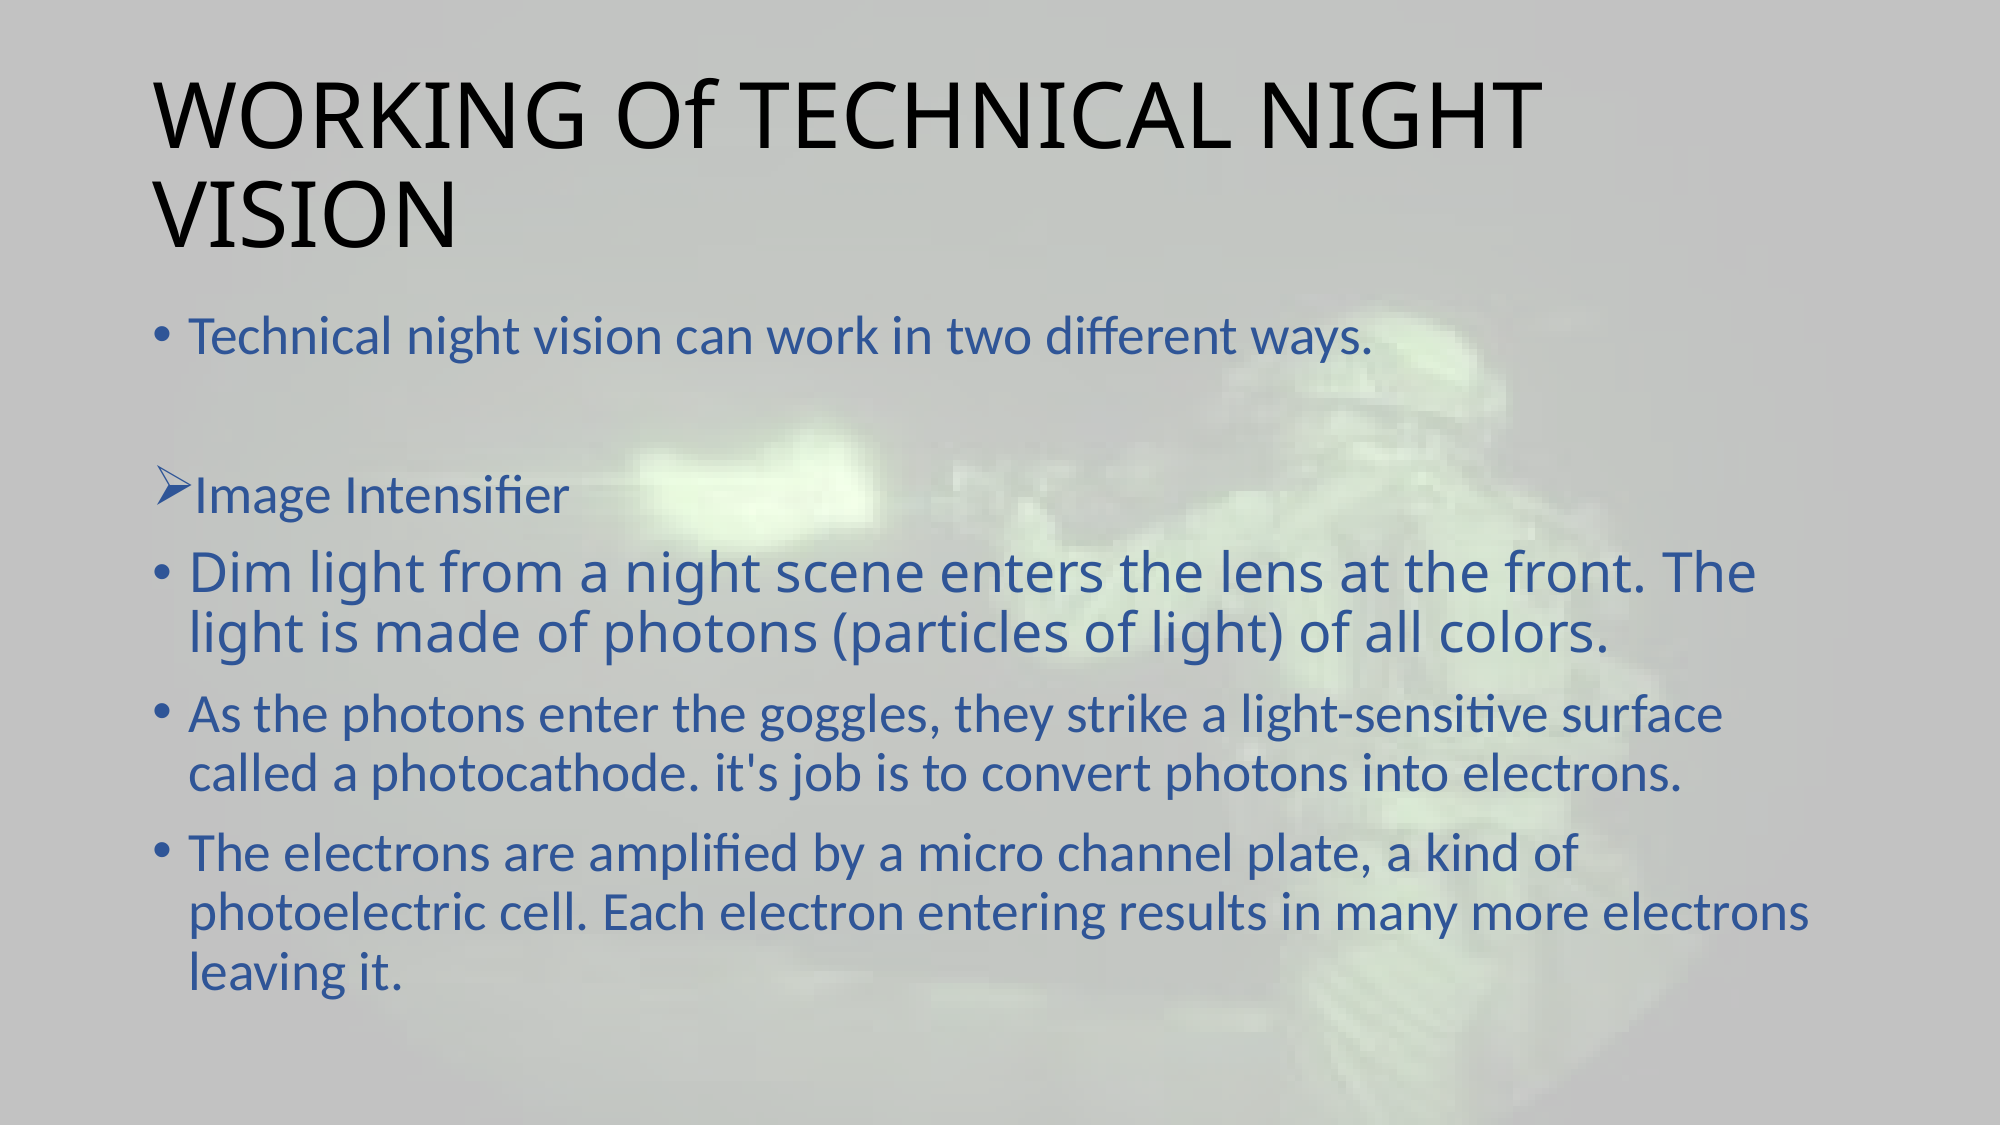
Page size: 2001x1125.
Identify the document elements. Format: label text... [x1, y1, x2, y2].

list Technical night vision can work in two different ways. Image Intensifier Dim light from a night scene enters the lens at the front. The light is made of photons (particles of light) of all colors. As the photons enter the goggles, they strike a light-sensitive surface called a photocathode. it's job is to convert photons into electrons. The electrons are amplified by a micro channel plate, a kind of photoelectric cell. Each electron entering results in many more electrons leaving it. [137, 299, 1863, 1014]
title WORKING Of TECHNICAL NIGHT VISION [137, 59, 1863, 278]
